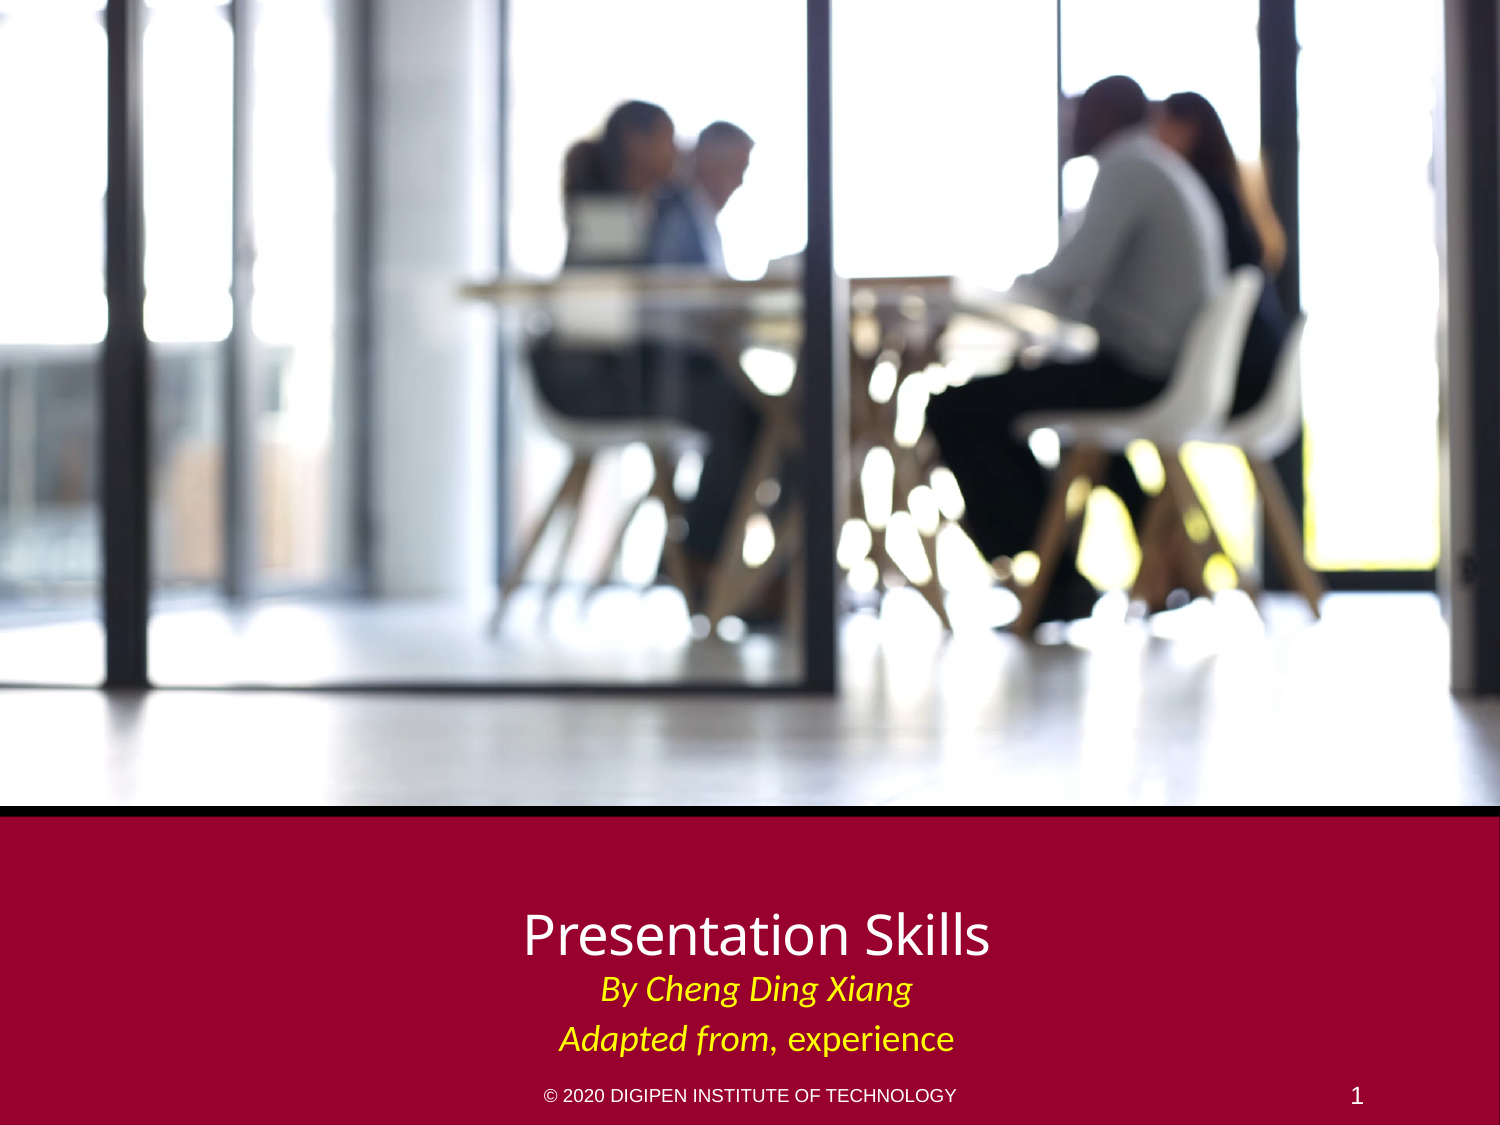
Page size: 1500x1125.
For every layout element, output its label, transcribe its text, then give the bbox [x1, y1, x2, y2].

list By Cheng Ding Xiang Adapted from, experience [135, 968, 1380, 1067]
footer © 2020 DigiPen Institute of Technology [453, 1064, 1047, 1125]
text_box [0, 0, 1500, 807]
title Presentation Skills [135, 832, 1380, 968]
slide_number 1 [1218, 1064, 1380, 1125]
